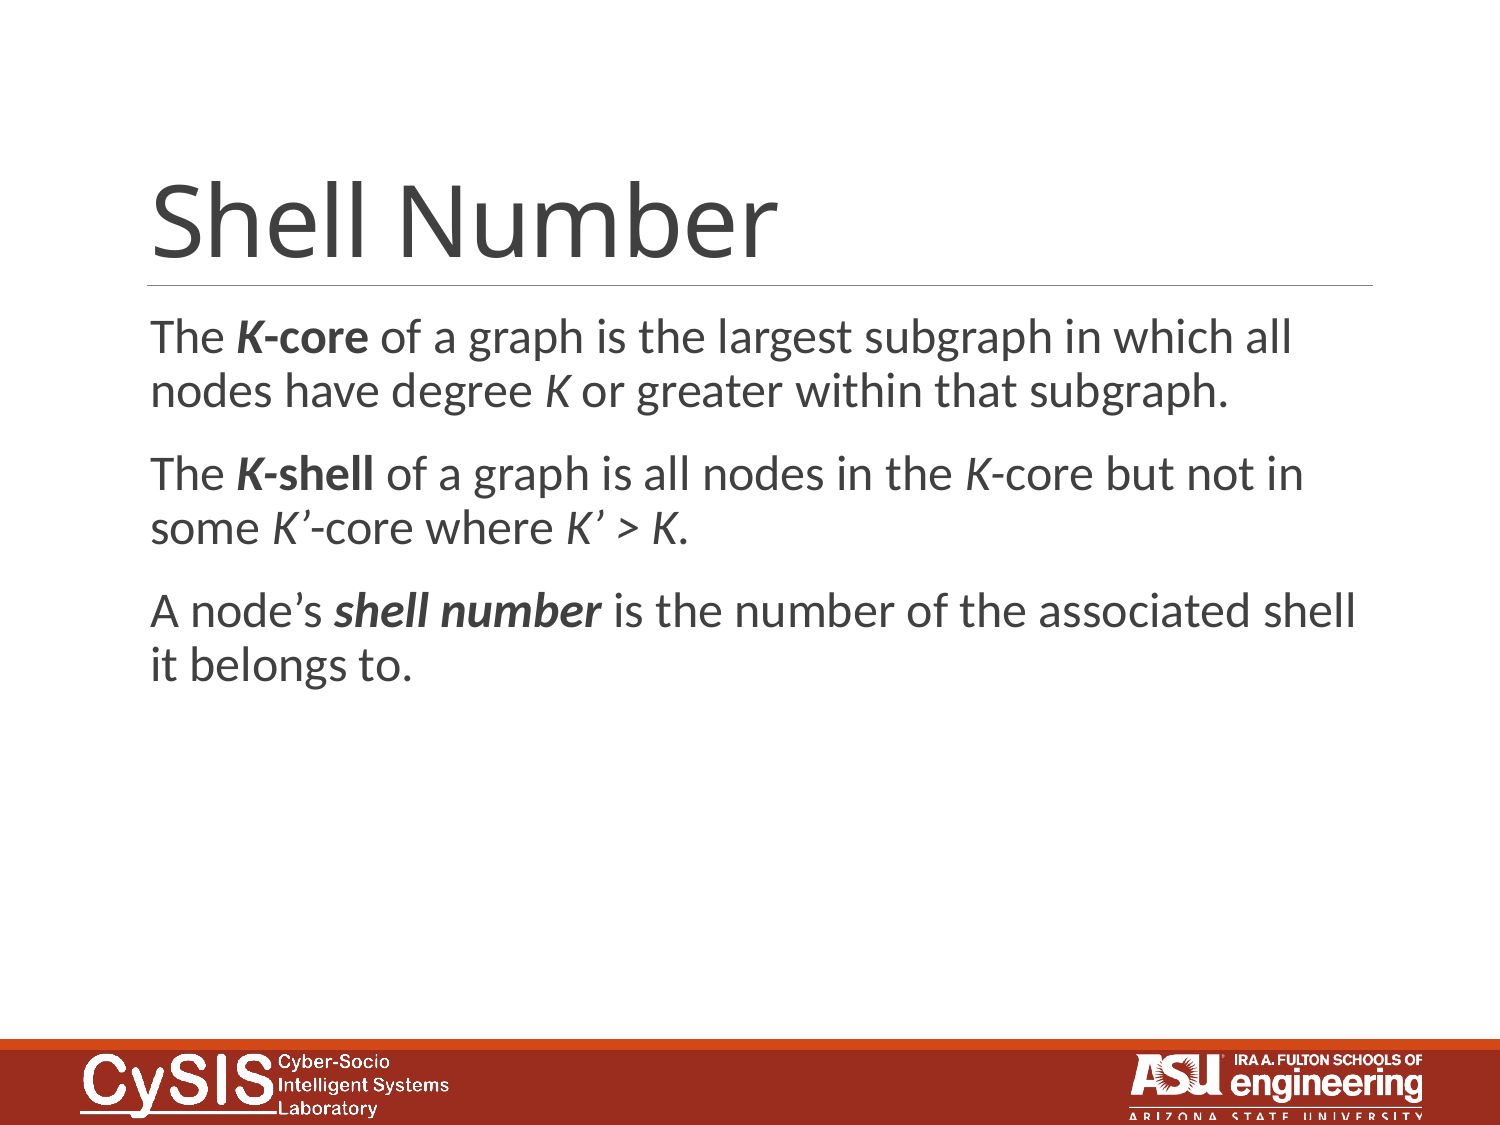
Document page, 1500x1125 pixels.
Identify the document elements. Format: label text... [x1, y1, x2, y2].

title Shell Number [135, 47, 1373, 285]
picture [60, 1027, 464, 1125]
list The K-core of a graph is the largest subgraph in which all nodes have degree K or greater within that subgraph. The K-shell of a graph is all nodes in the K-core but not in some K’-core where K’ > K. A node’s shell number is the number of the associated shell it belongs to. [135, 302, 1373, 963]
